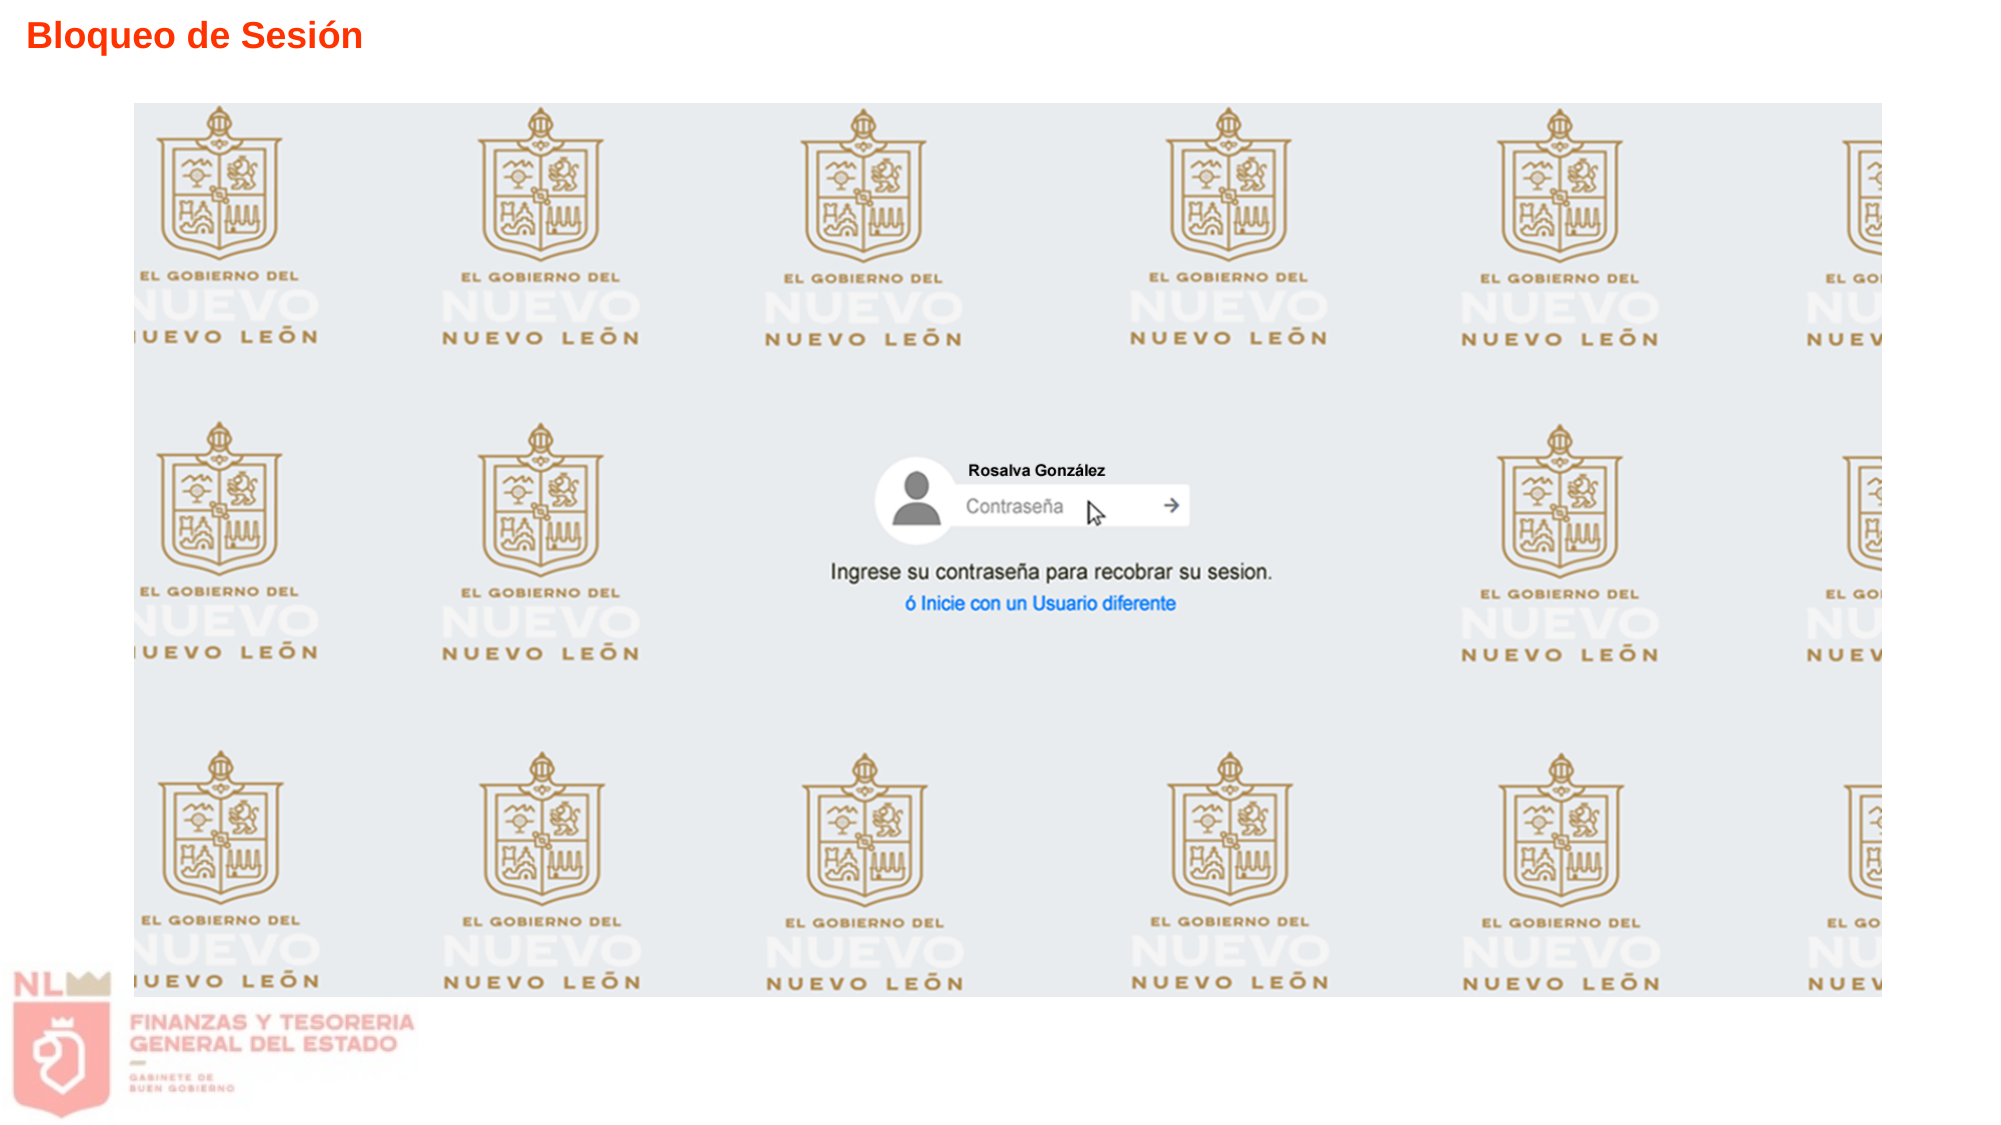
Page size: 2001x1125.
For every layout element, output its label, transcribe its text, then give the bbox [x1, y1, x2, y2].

text_box [2, 961, 420, 1125]
picture [134, 103, 1882, 997]
text_box Bloqueo de Sesión [11, 3, 379, 64]
